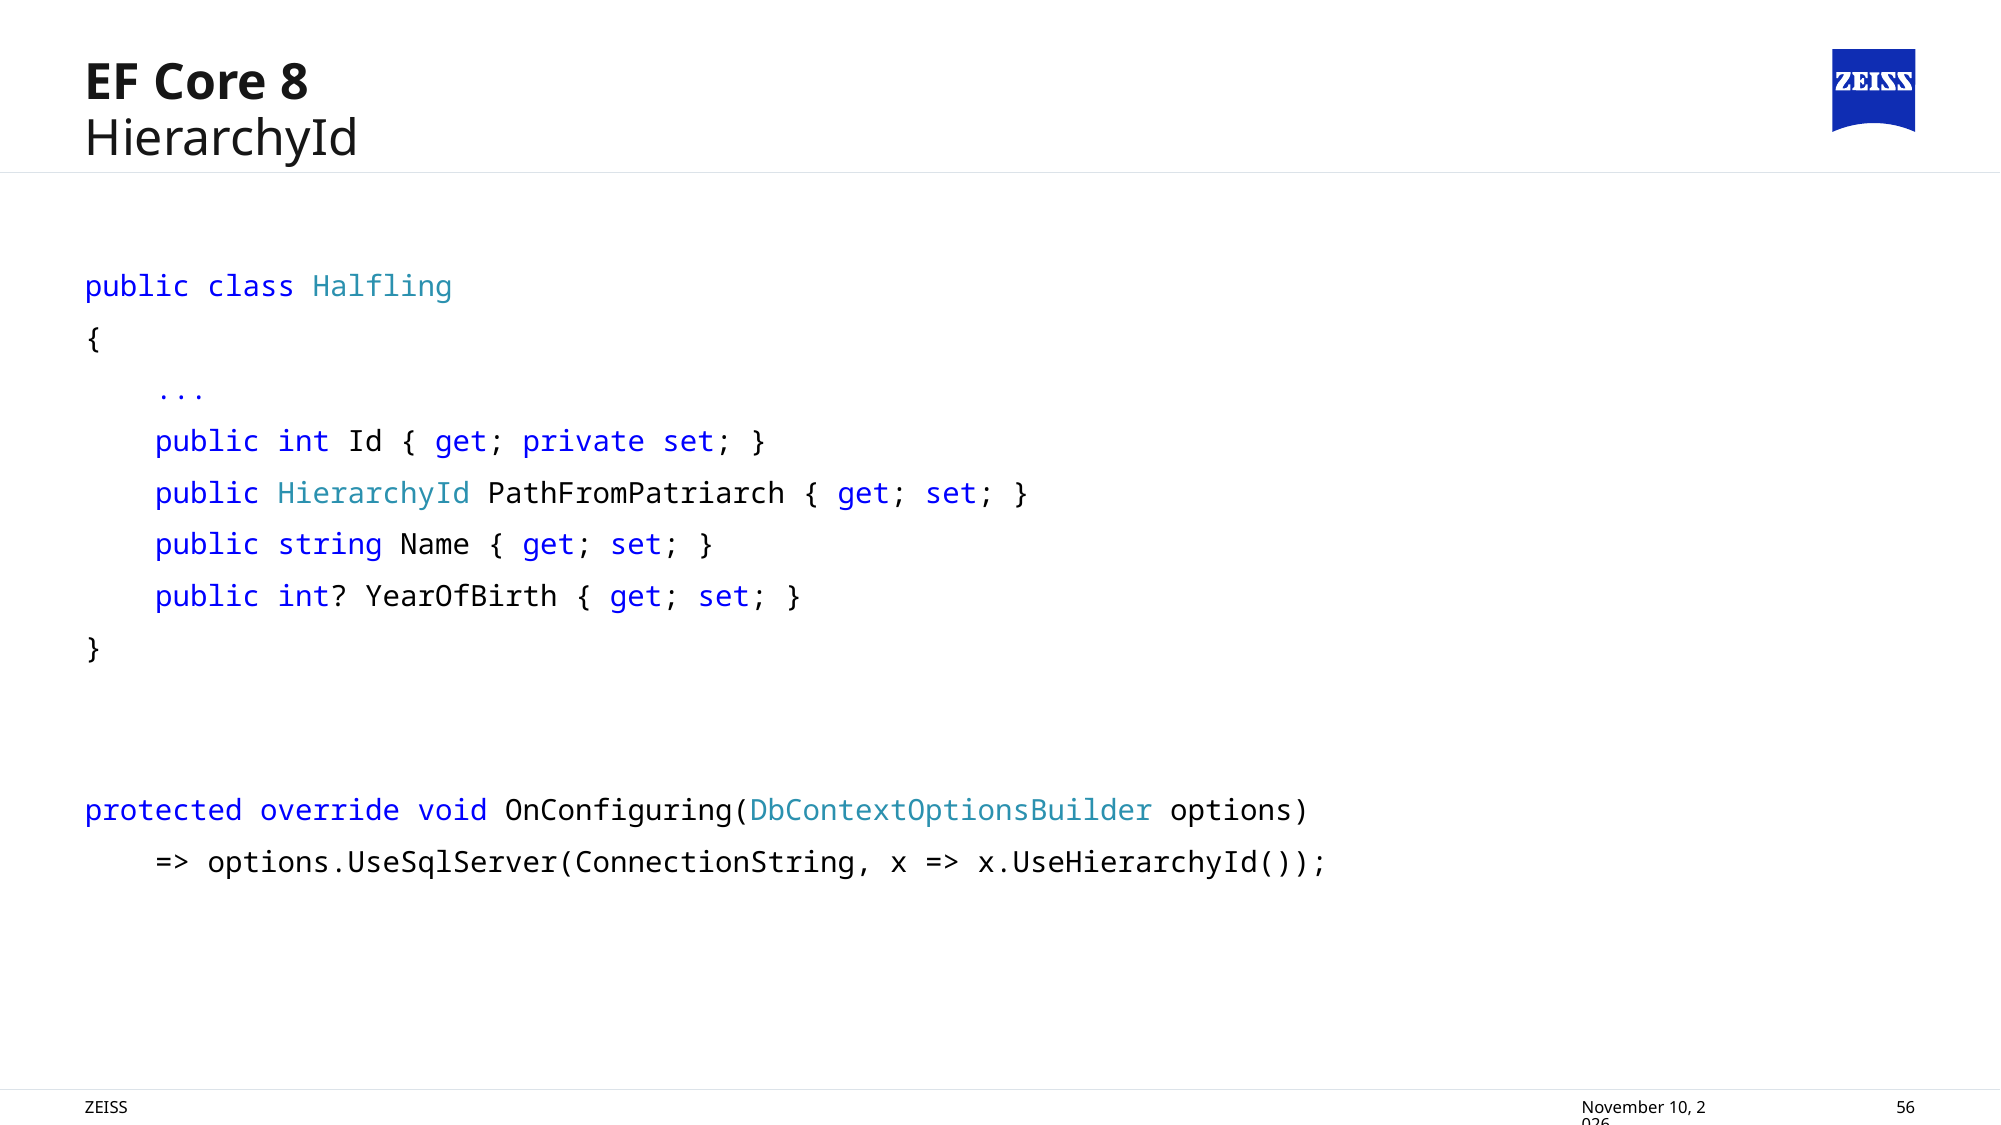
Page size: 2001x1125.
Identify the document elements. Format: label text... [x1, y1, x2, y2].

title EF Core 8 [85, 49, 1683, 105]
list protected override void OnConfiguring(DbContextOptionsBuilder options) => options.UseSqlServer(ConnectionString, x => x.UseHierarchyId()); [85, 791, 1916, 1000]
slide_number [1581, 1097, 1710, 1118]
slide_number 56 [1885, 1097, 1916, 1118]
footer ZEISS [85, 1097, 724, 1118]
list public class Halfling { ... public int Id { get; private set; } public HierarchyId PathFromPatriarch { get; set; } public string Name { get; set; } public int? YearOfBirth { get; set; } } [85, 267, 1916, 719]
list HierarchyId [85, 105, 1683, 167]
